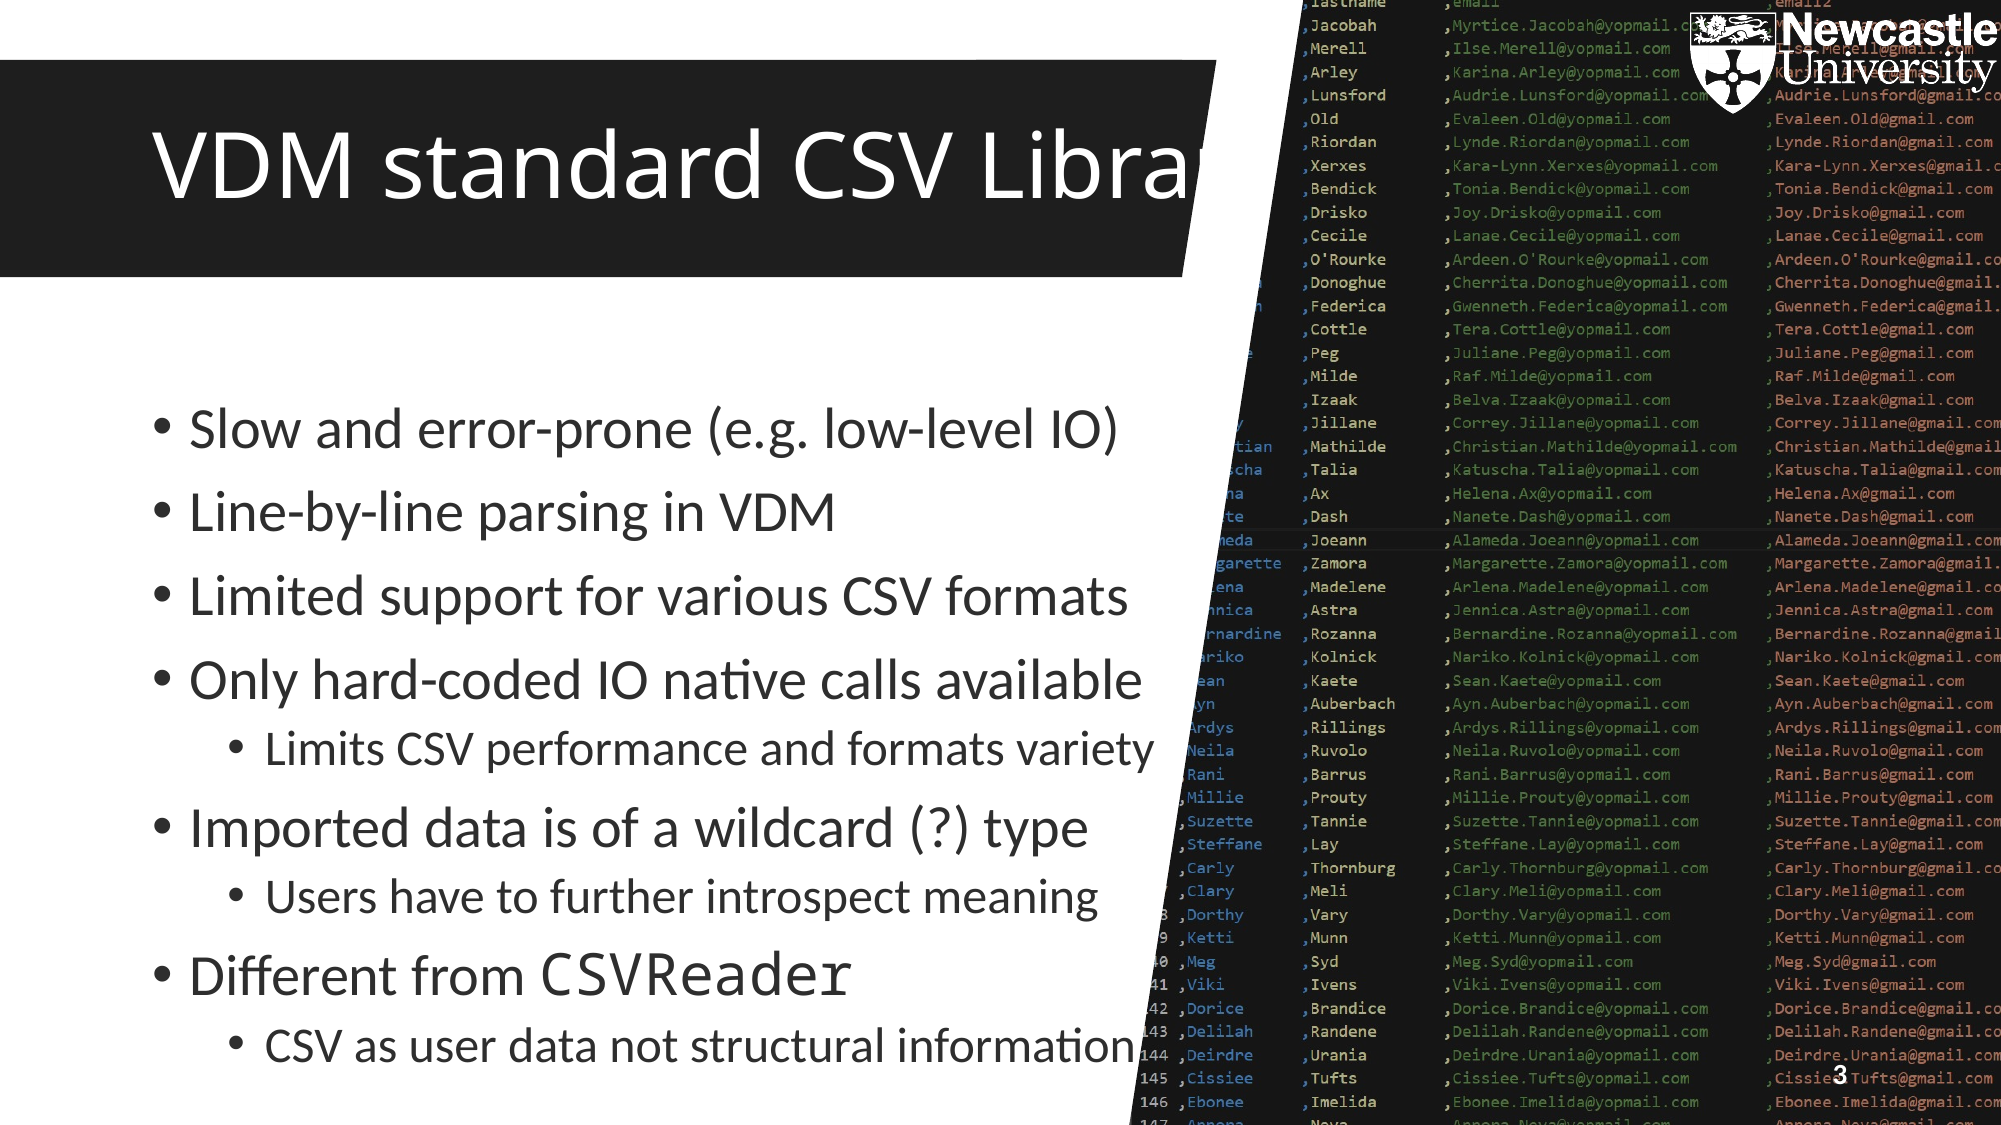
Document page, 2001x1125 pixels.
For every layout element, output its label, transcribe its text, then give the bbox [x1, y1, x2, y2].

picture [1129, 0, 2001, 1125]
list Slow and error-prone (e.g. low-level IO) Line-by-line parsing in VDM Limited support for various CSV formats Only hard-coded IO native calls available Limits CSV performance and formats variety Imported data is of a wildcard (?) type Users have to further introspect meaning Different from CSVReader CSV as user data not structural information [137, 299, 1129, 1103]
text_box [0, 59, 1129, 278]
